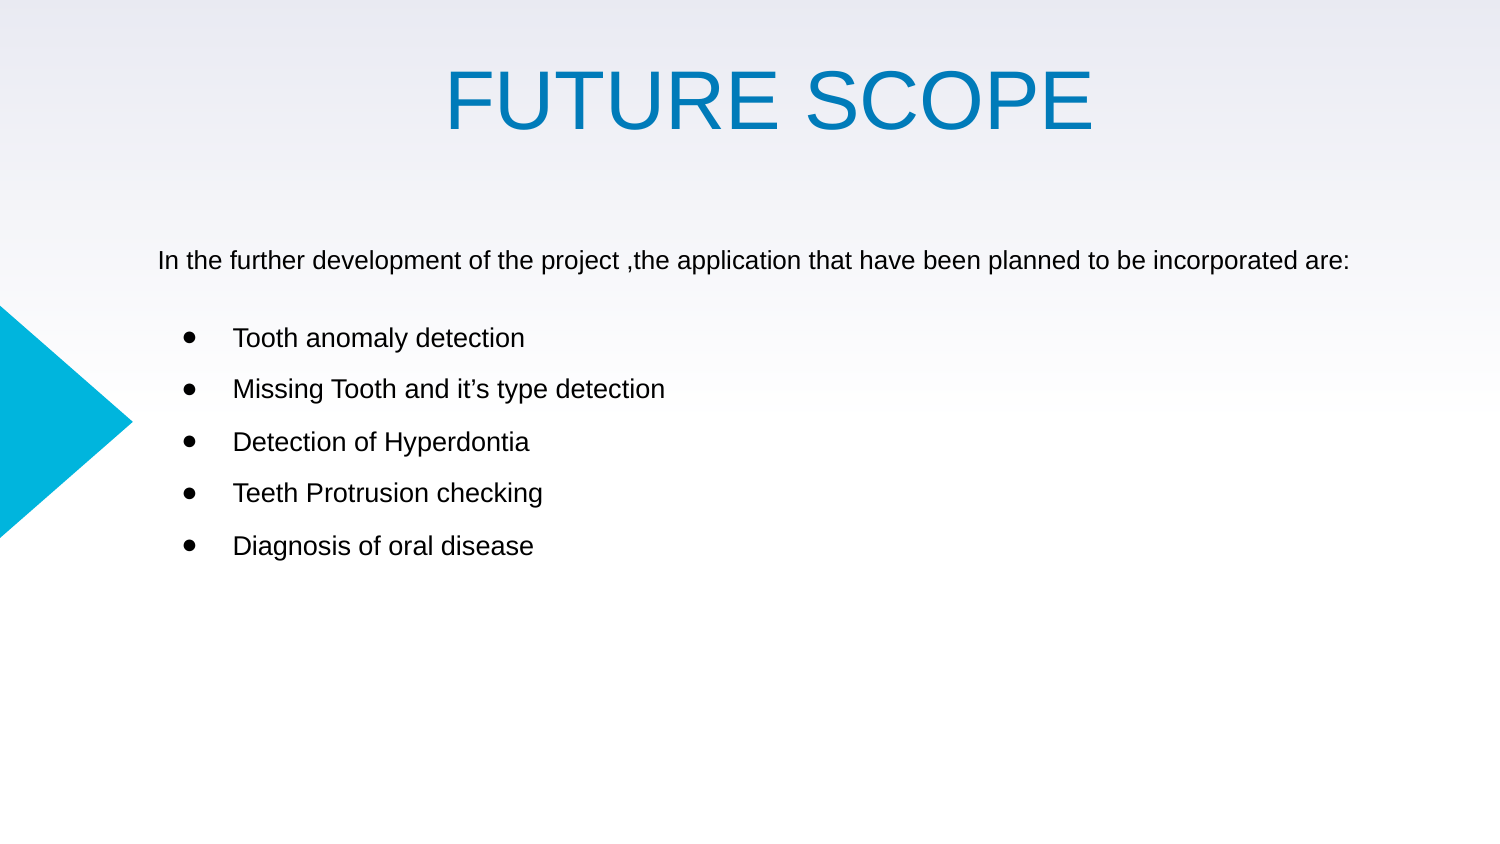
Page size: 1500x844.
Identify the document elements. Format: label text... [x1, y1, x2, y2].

title FUTURE SCOPE [54, 0, 1486, 146]
title In the further development of the project ,the application that have been planned to be incorporated are: Tooth anomaly detection Missing Tooth and it’s type detection Detection of Hyperdontia Teeth Protrusion checking Diagnosis of oral disease [157, 421, 1453, 613]
